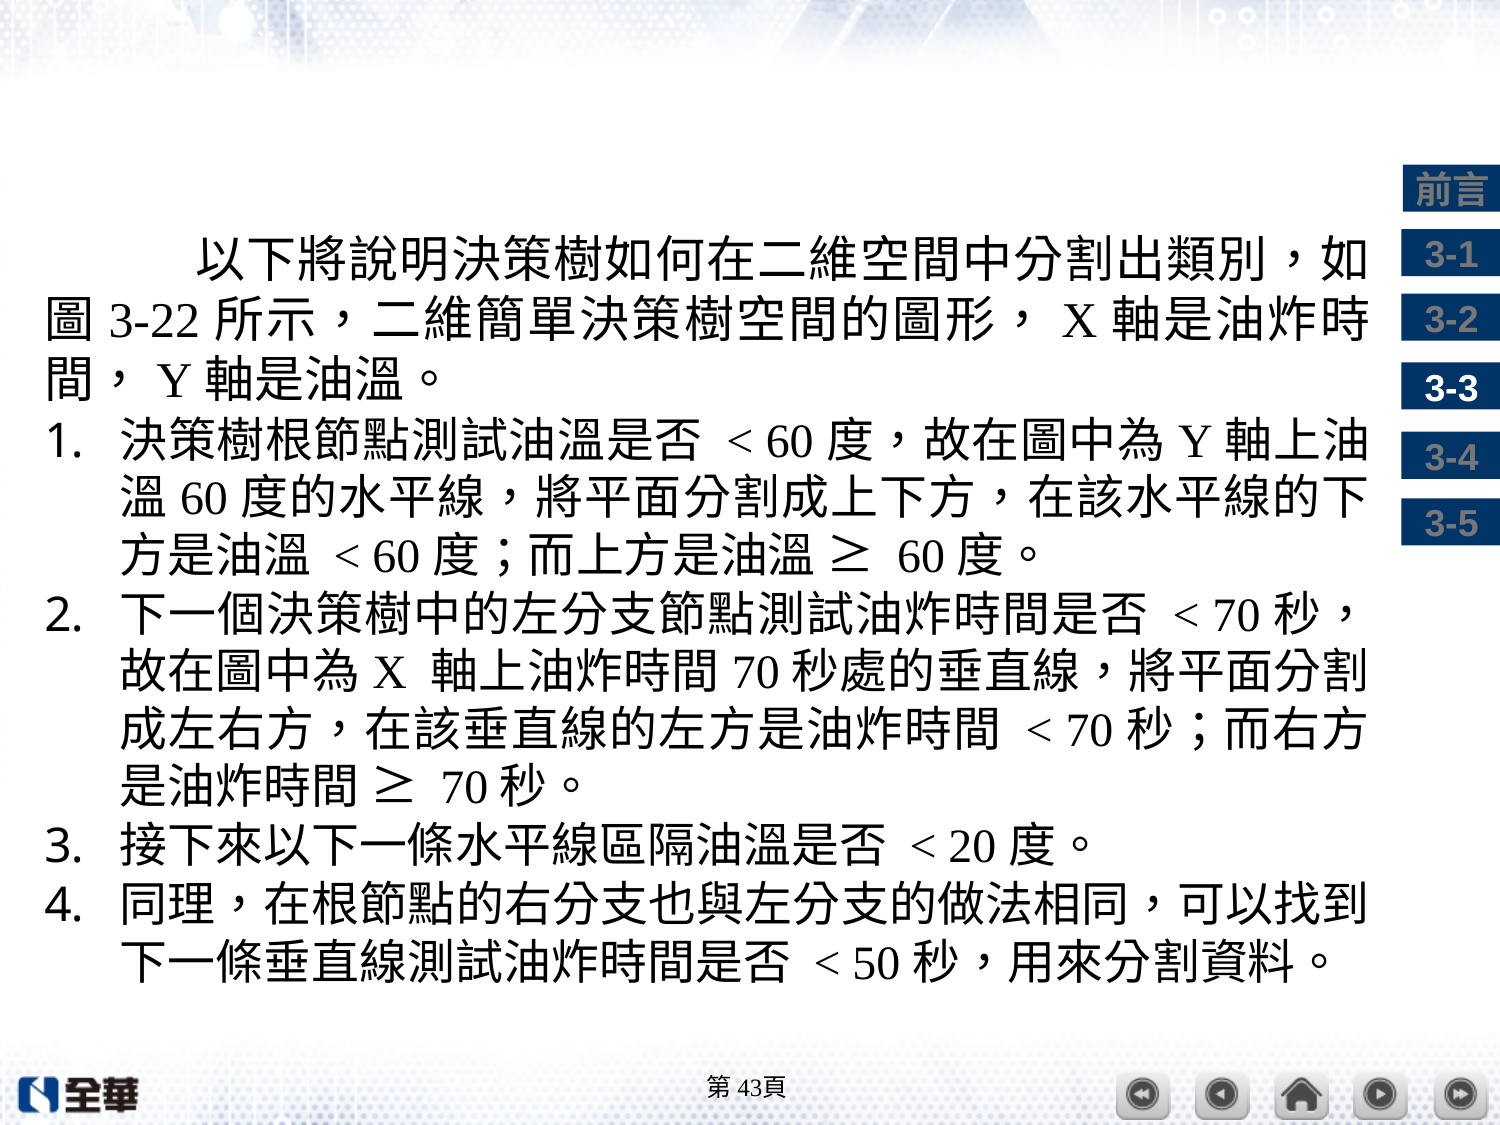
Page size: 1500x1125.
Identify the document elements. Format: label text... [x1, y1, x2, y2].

picture [0, 0, 1500, 1125]
list 以下將說明決策樹如何在二維空間中分割出類別，如圖3-22所示，二維簡單決策樹空間的圖形，X軸是油炸時間，Y軸是油溫。 決策樹根節點測試油溫是否 < 60度，故在圖中為Y軸上油溫60度的水平線，將平面分割成上下方，在該水平線的下方是油溫 < 60度；而上方是油溫 ≥ 60度。 下一個決策樹中的左分支節點測試油炸時間是否 < 70秒，故在圖中為X 軸上油炸時間70秒處的垂直線，將平面分割成左右方，在該垂直線的左方是油炸時間 < 70秒；而右方是油炸時間 ≥ 70秒。 接下來以下一條水平線區隔油溫是否 < 20度。 同理，在根節點的右分支也與左分支的做法相同，可以找到下一條垂直線測試油炸時間是否 < 50秒，用來分割資料。 [29, 219, 1386, 1048]
